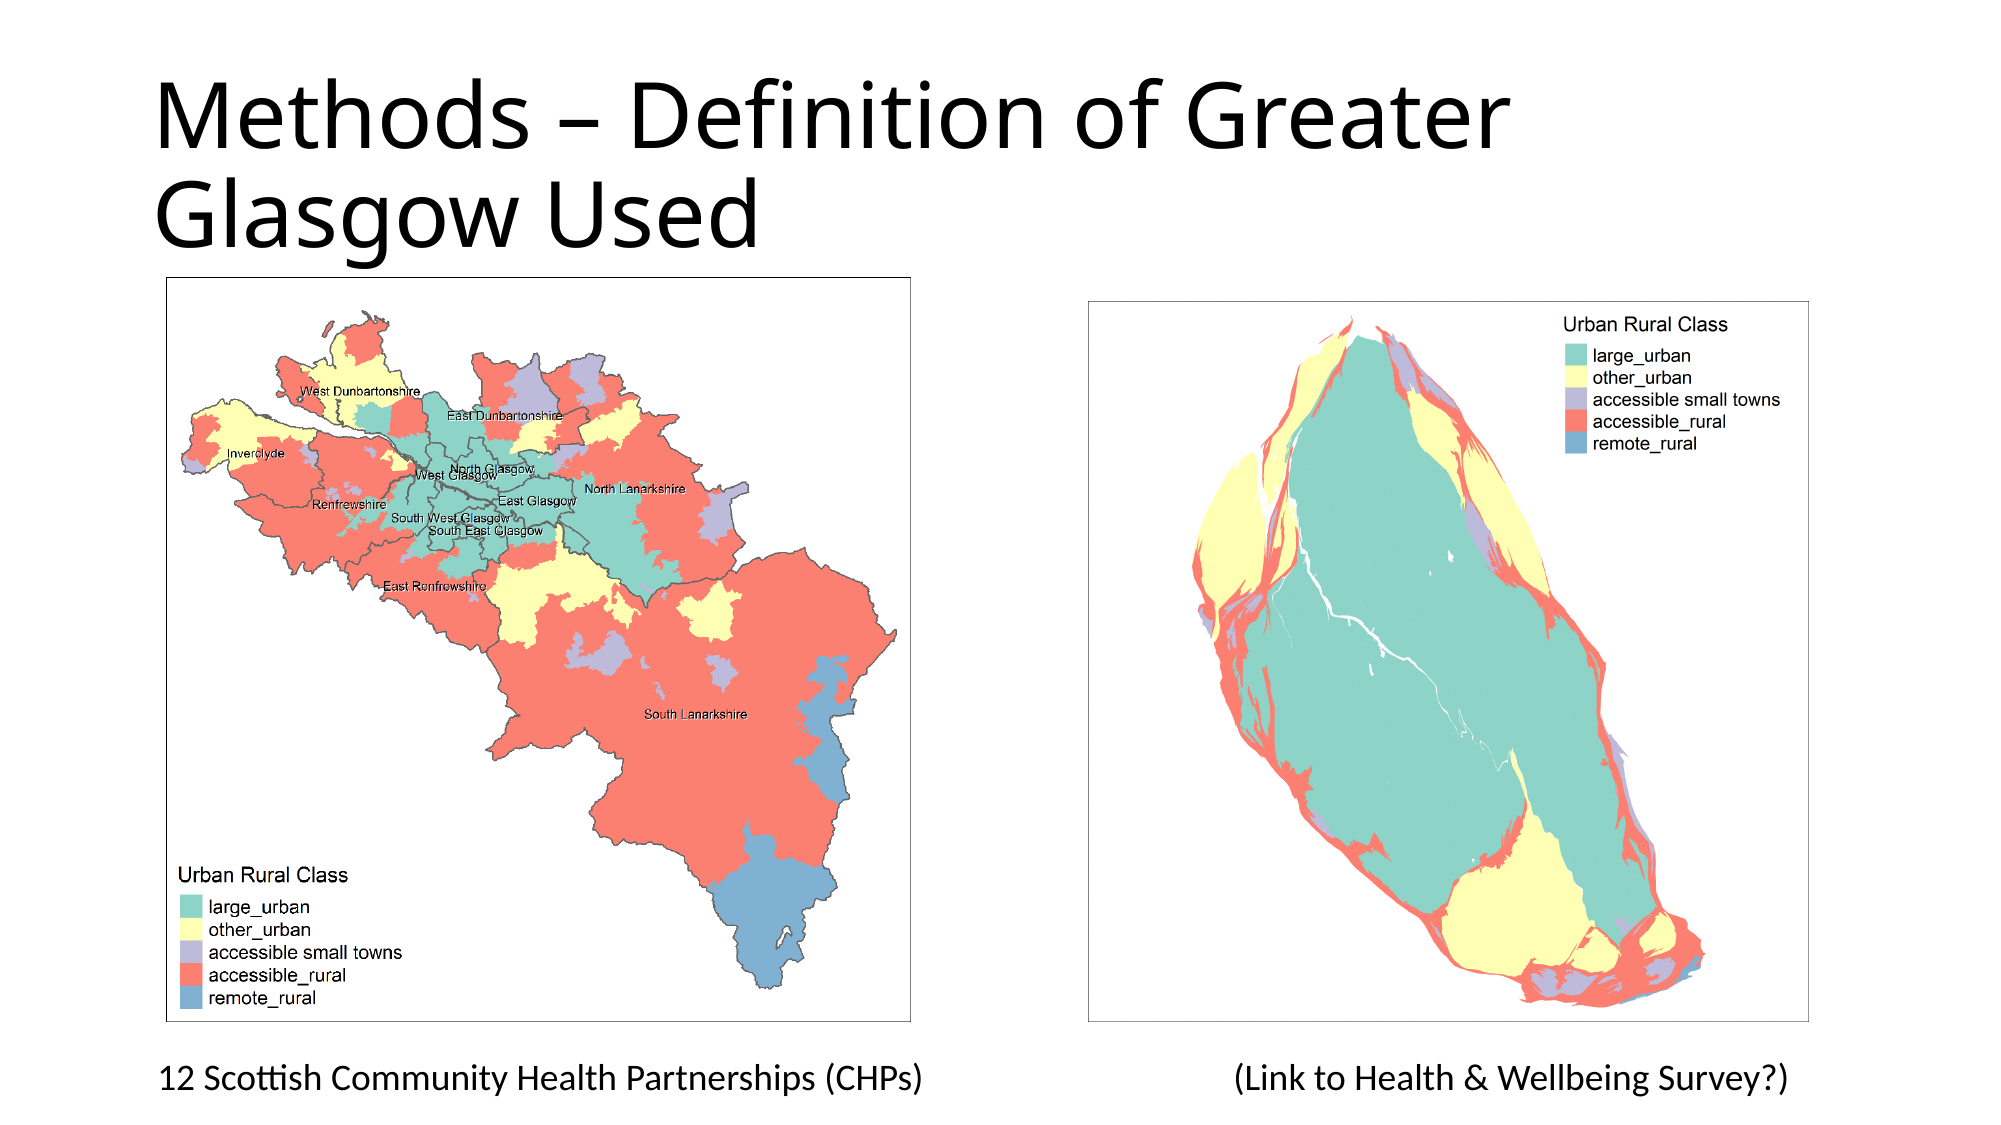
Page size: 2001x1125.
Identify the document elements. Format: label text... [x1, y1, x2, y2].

title Methods – Definition of Greater Glasgow Used [137, 59, 1863, 278]
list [166, 277, 911, 1022]
picture [1088, 301, 1809, 1022]
text_box (Link to Health & Wellbeing Survey?) [1218, 1045, 1805, 1125]
text_box 12 Scottish Community Health Partnerships (CHPs) [142, 1045, 940, 1125]
